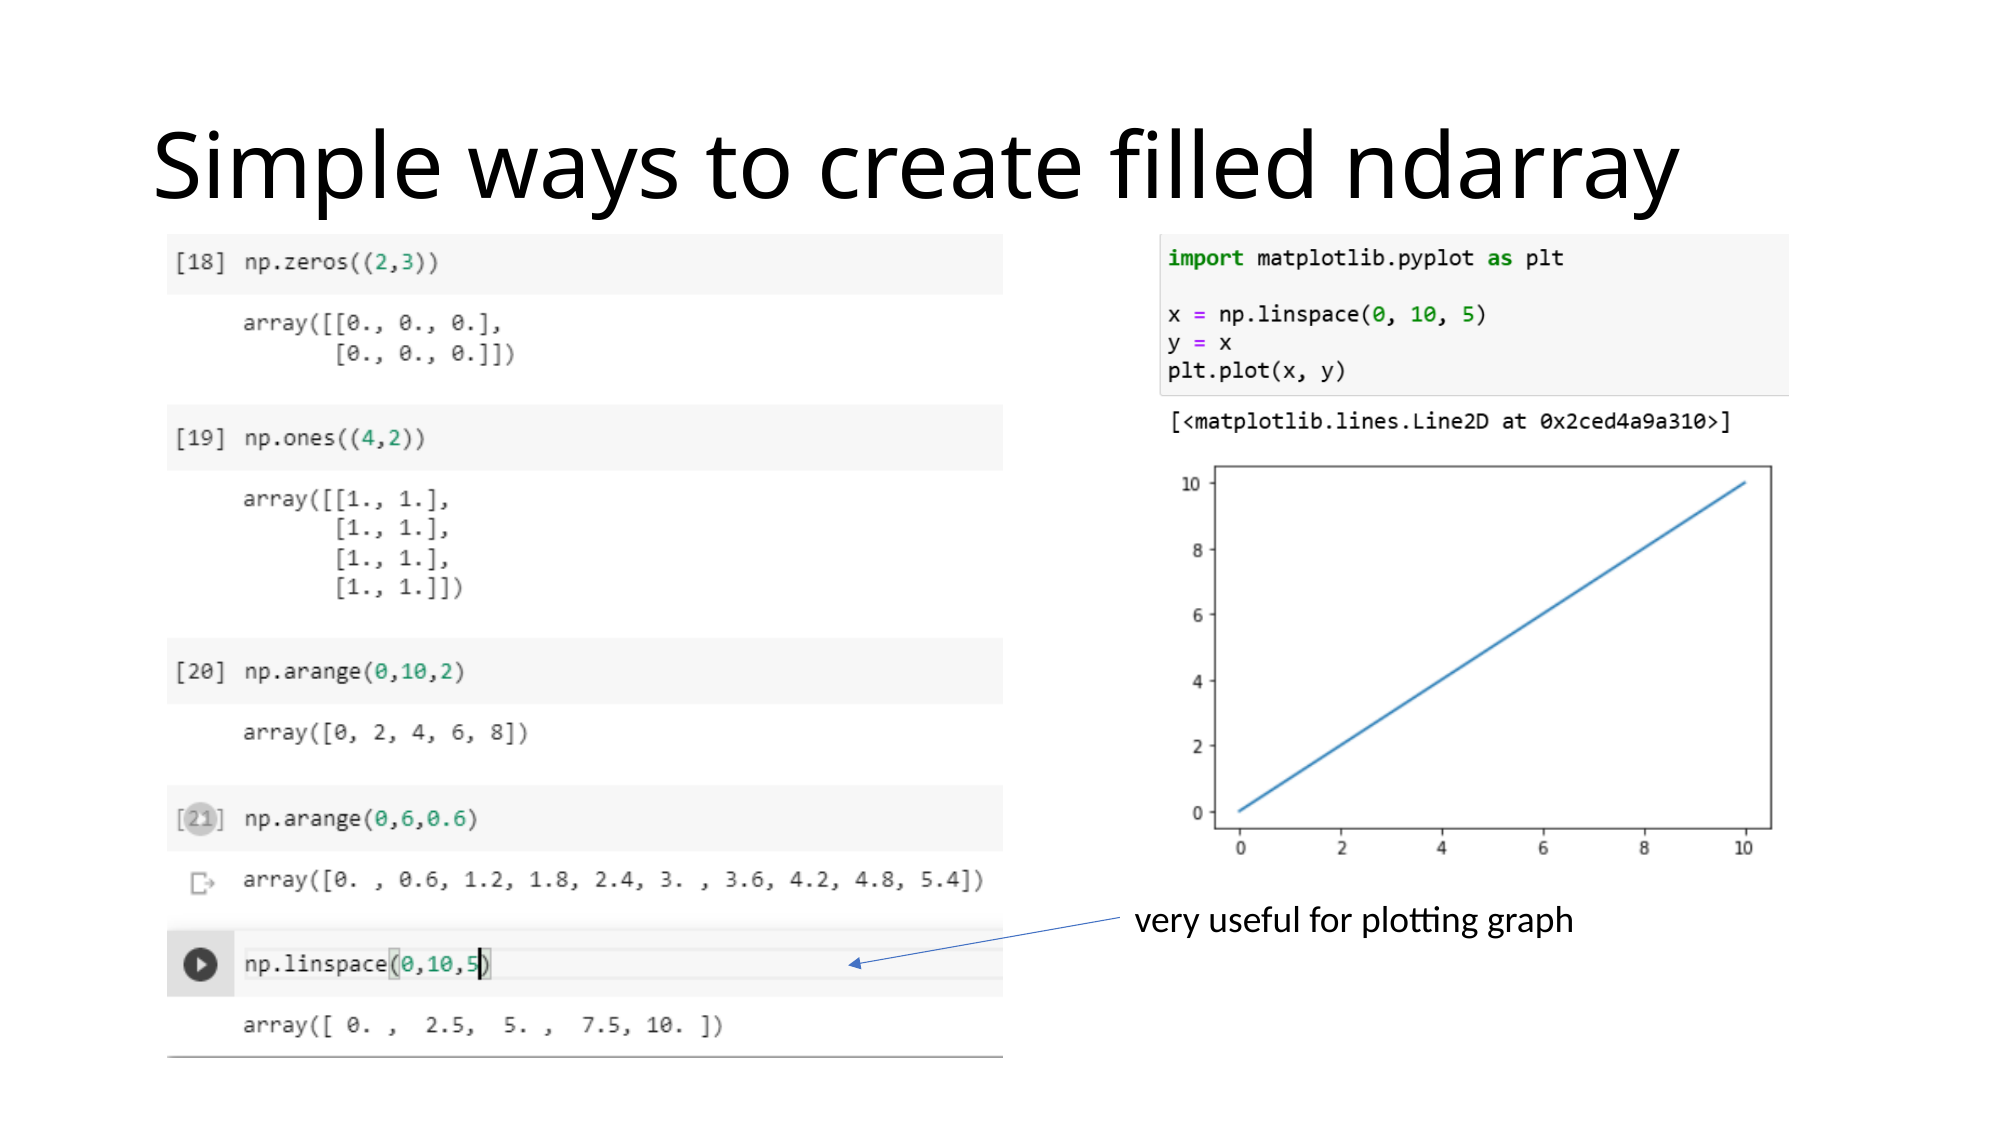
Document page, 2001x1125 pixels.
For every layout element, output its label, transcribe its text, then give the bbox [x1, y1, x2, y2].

title Simple ways to create filled ndarray [137, 59, 1863, 278]
picture [1151, 234, 1789, 871]
text_box very useful for plotting graph [1119, 887, 1591, 948]
picture [167, 234, 1003, 1058]
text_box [848, 917, 1117, 966]
